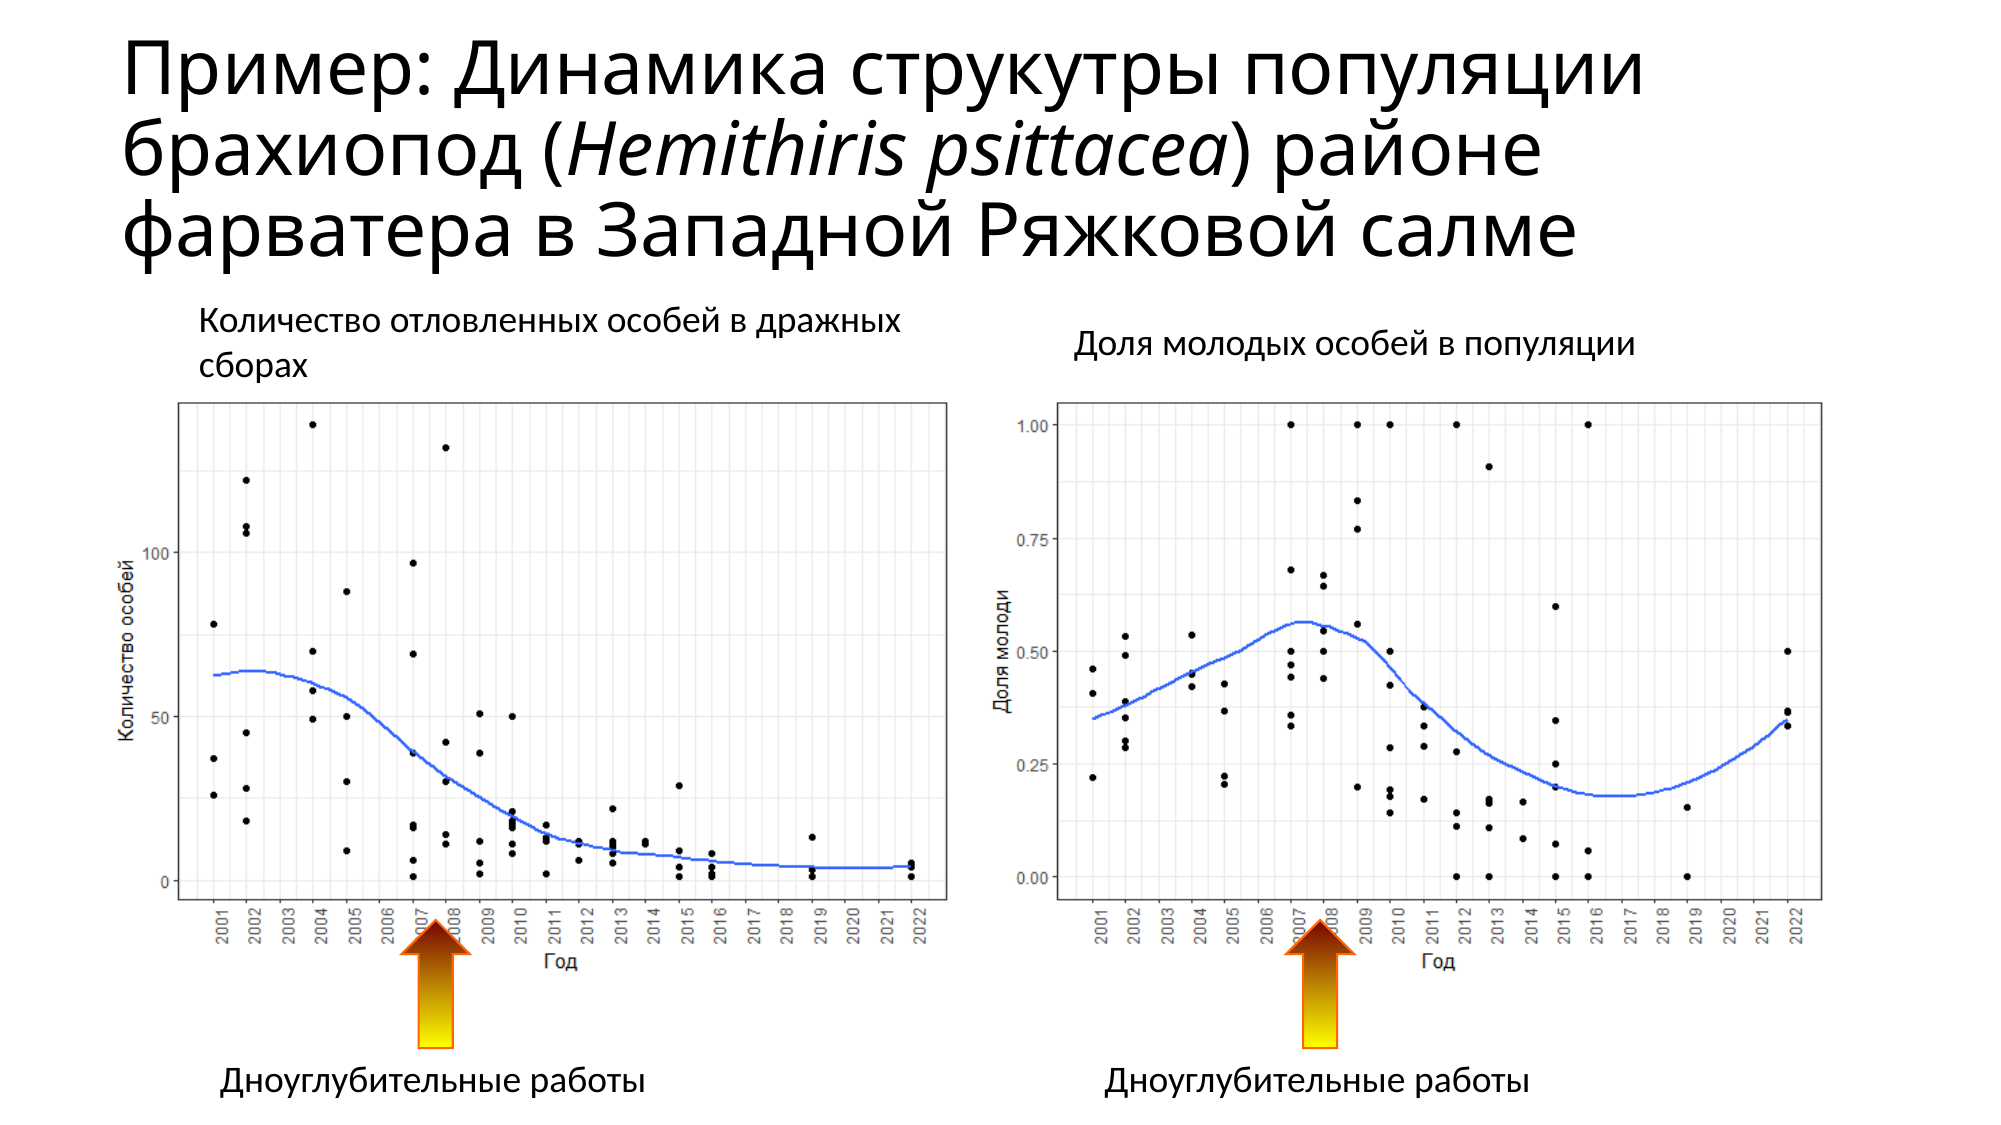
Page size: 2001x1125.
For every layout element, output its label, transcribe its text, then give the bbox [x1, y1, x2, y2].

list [106, 393, 957, 982]
text_box Количество отловленных особей в дражных сборах [184, 287, 957, 393]
title Пример: Динамика струкутры популяции брахиопод (Hemithiris psittacea) районе фарватера в Западной Ряжковой салме [106, 42, 1832, 260]
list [981, 393, 1832, 982]
text_box Доля молодых особей в популяции [1059, 310, 1832, 370]
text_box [1073, 919, 1563, 1109]
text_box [188, 919, 678, 1109]
